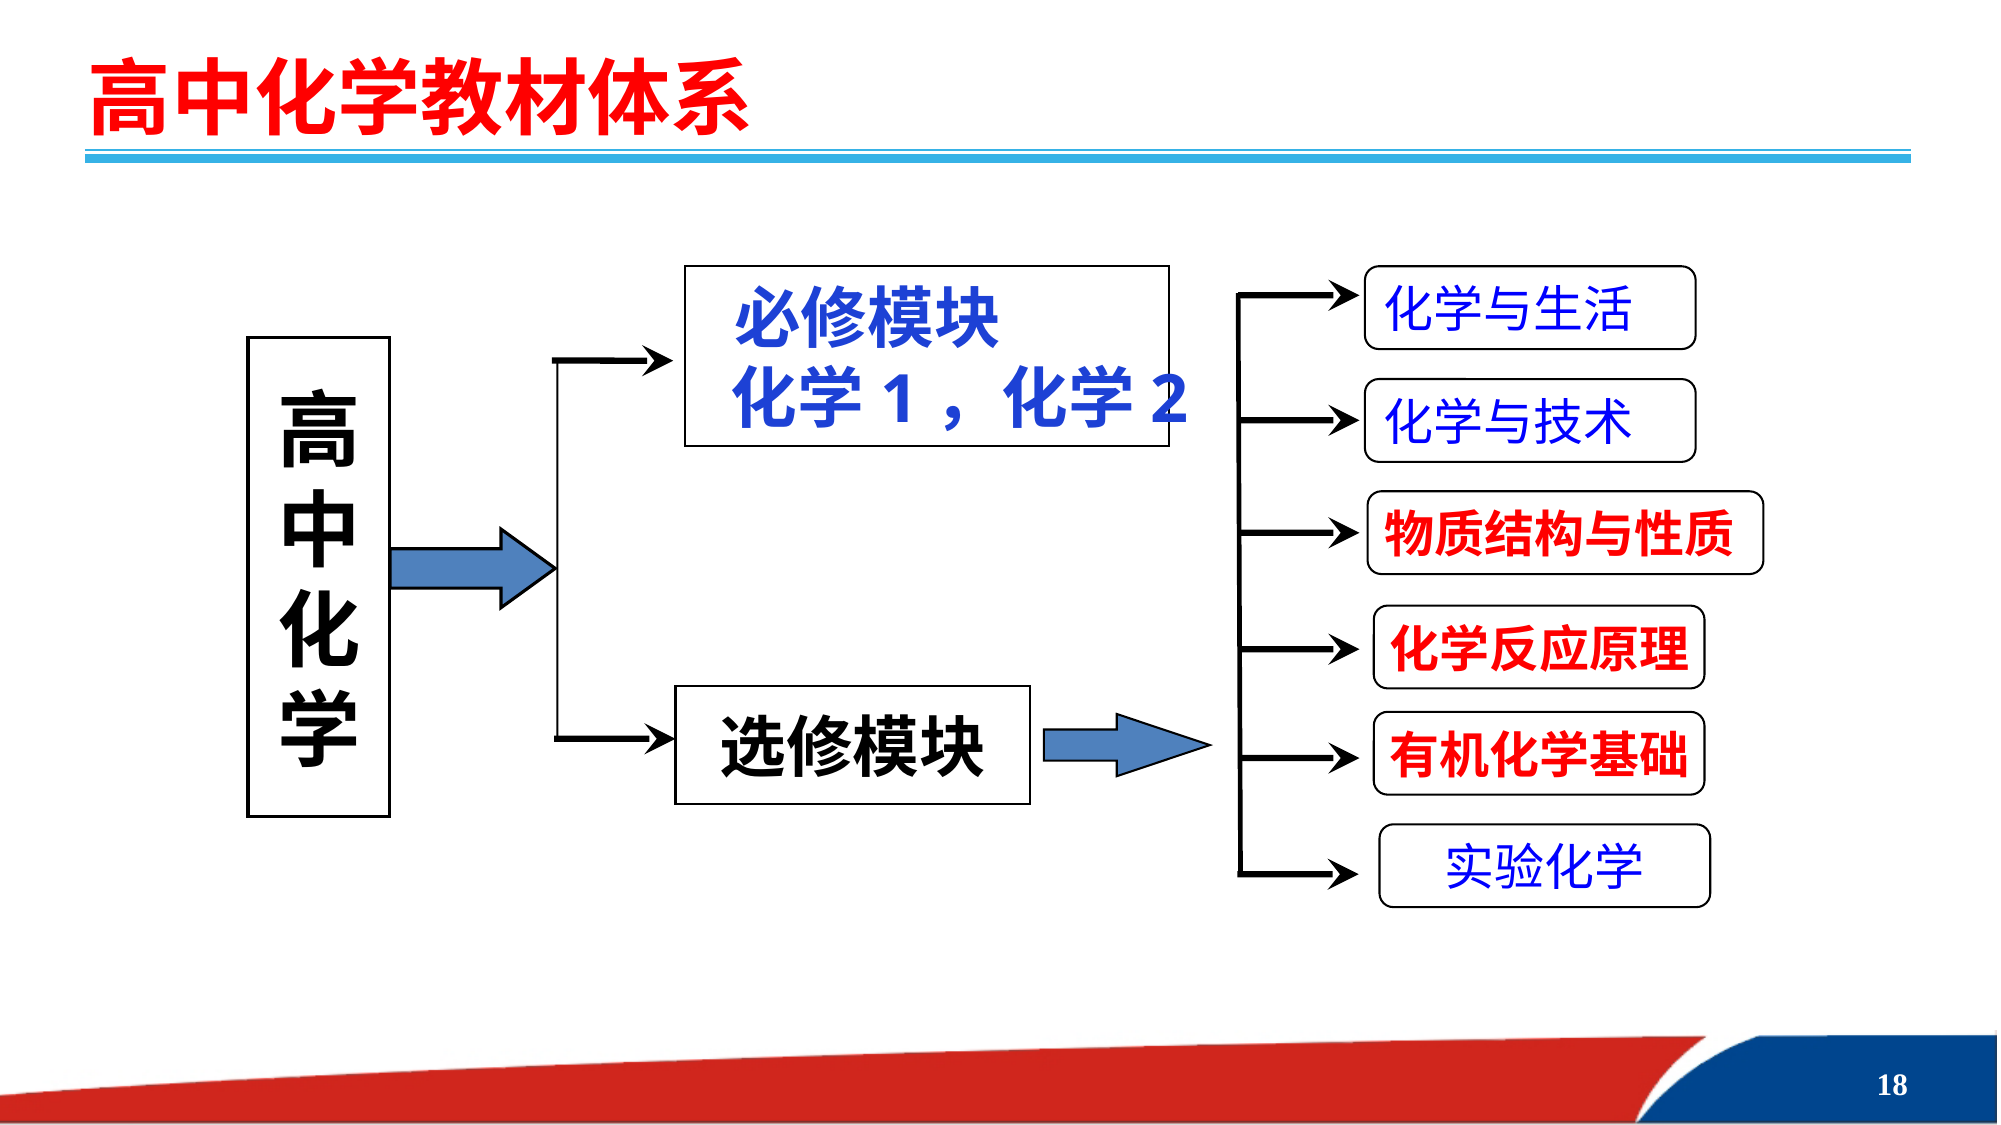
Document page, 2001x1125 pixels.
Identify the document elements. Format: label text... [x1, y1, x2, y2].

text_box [1043, 266, 1764, 908]
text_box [247, 266, 1041, 817]
text_box 高中化学教材体系 [0, 25, 955, 164]
picture [0, 1030, 1997, 1125]
